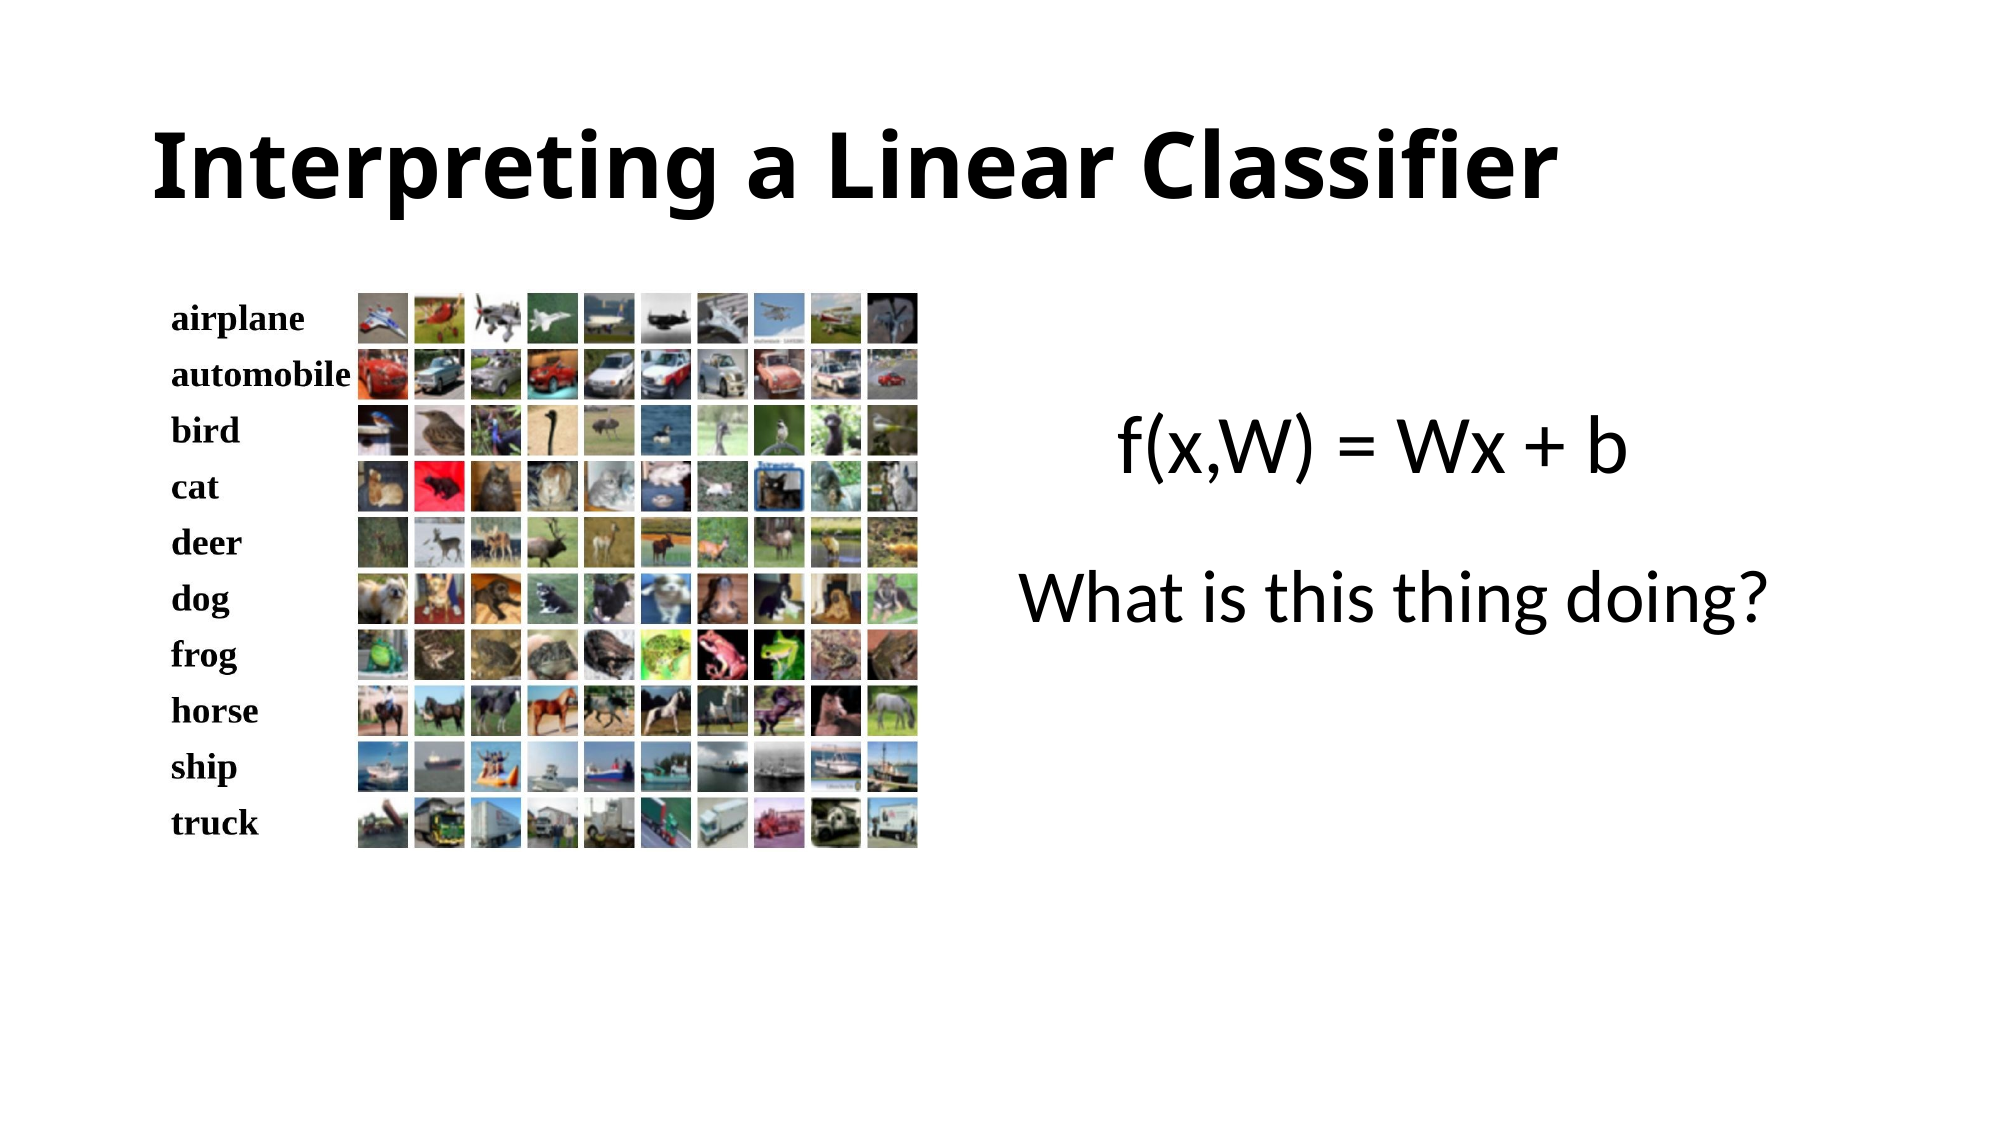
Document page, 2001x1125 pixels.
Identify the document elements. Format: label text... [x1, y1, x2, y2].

text_box What is this thing doing? [1003, 540, 1788, 646]
title Interpreting a Linear Classifier [137, 59, 1863, 278]
picture [163, 289, 924, 852]
text_box f(x,W) = Wx + b [1102, 382, 1645, 498]
